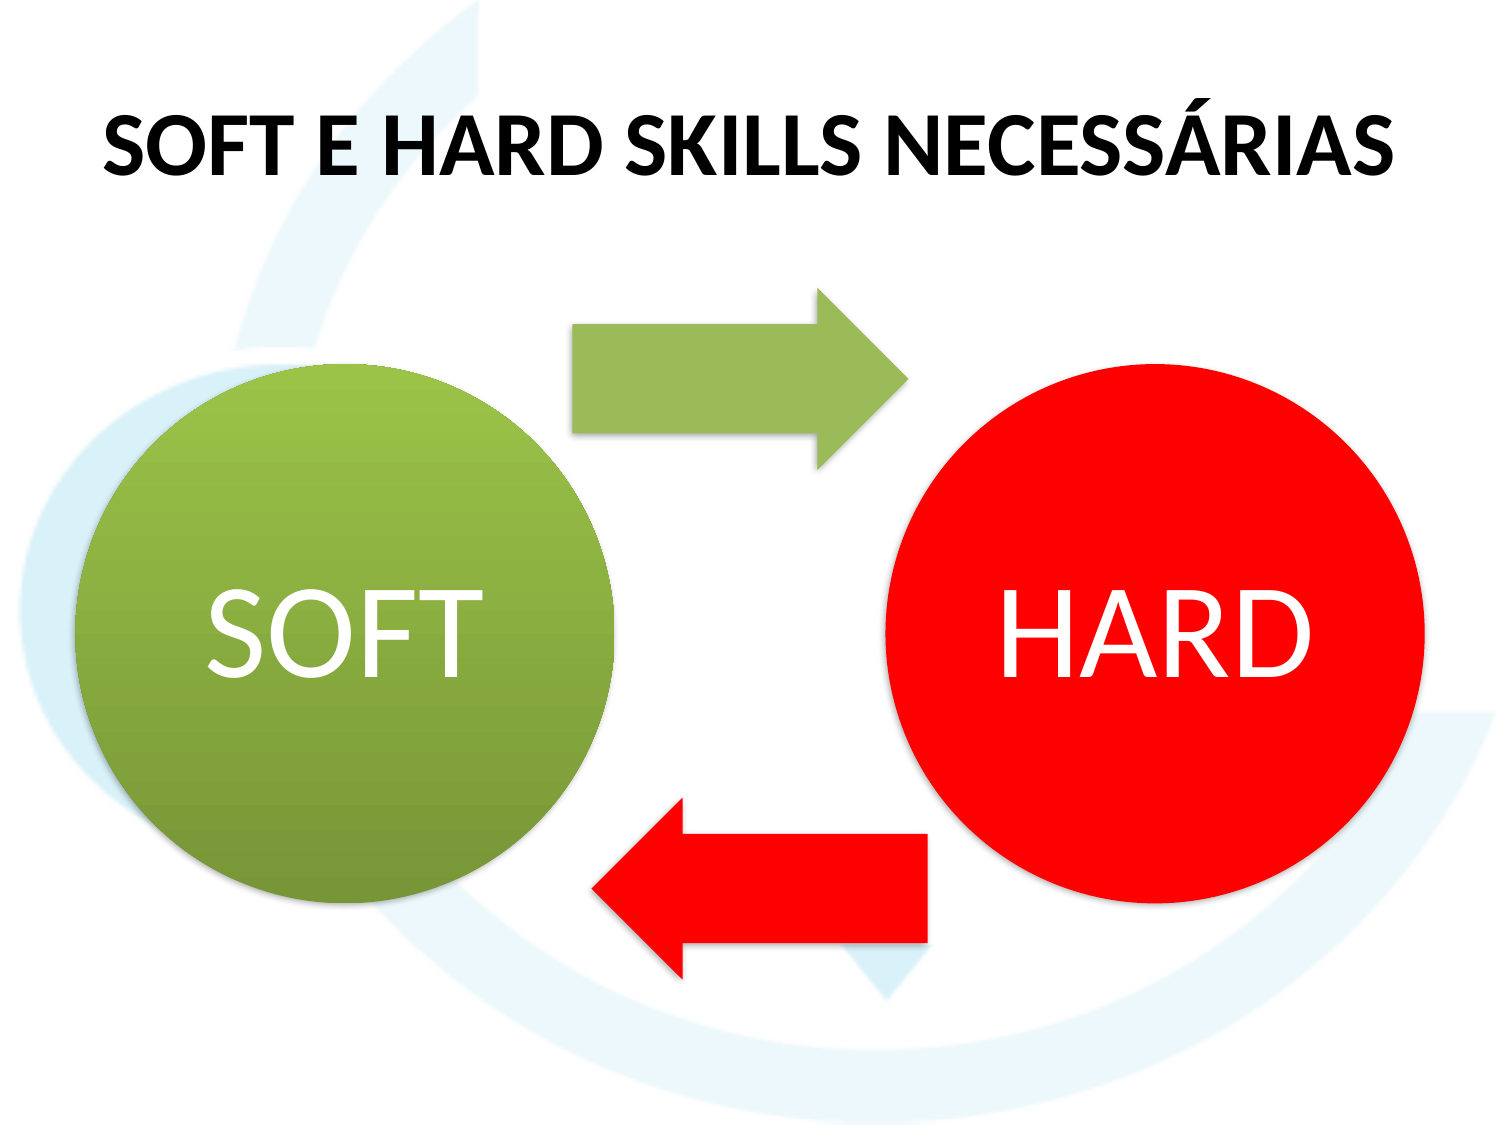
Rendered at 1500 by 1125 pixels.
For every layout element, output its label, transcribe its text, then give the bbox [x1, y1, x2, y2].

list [74, 262, 1426, 1006]
title SOFT E HARD SKILLS NECESSÁRIAS [75, 45, 1425, 233]
